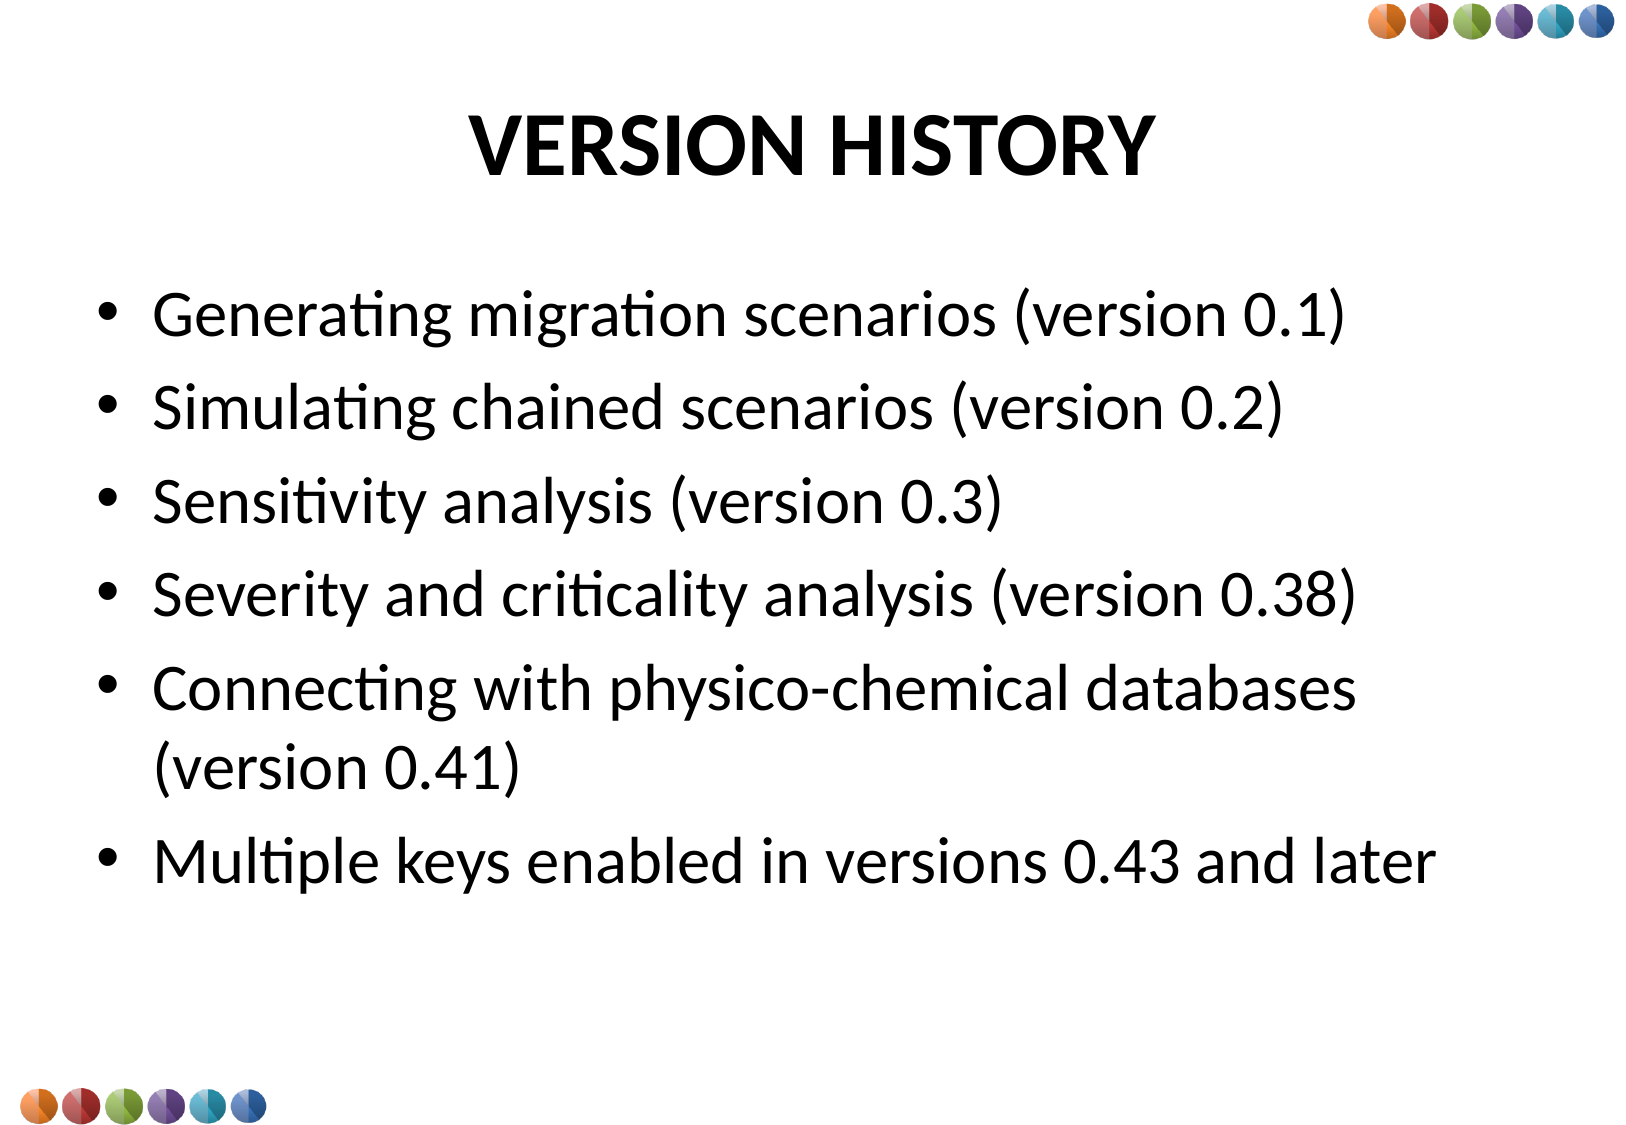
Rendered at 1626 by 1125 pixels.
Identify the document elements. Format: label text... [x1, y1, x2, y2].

picture [1367, 2, 1615, 40]
picture [19, 1087, 267, 1125]
title VERSION HISTORY [81, 45, 1544, 233]
list Generating migration scenarios (version 0.1) Simulating chained scenarios (version 0.2) Sensitivity analysis (version 0.3) Severity and criticality analysis (version 0.38) Connecting with physico-chemical databases (version 0.41) Multiple keys enabled in versions 0.43 and later [81, 262, 1544, 1005]
